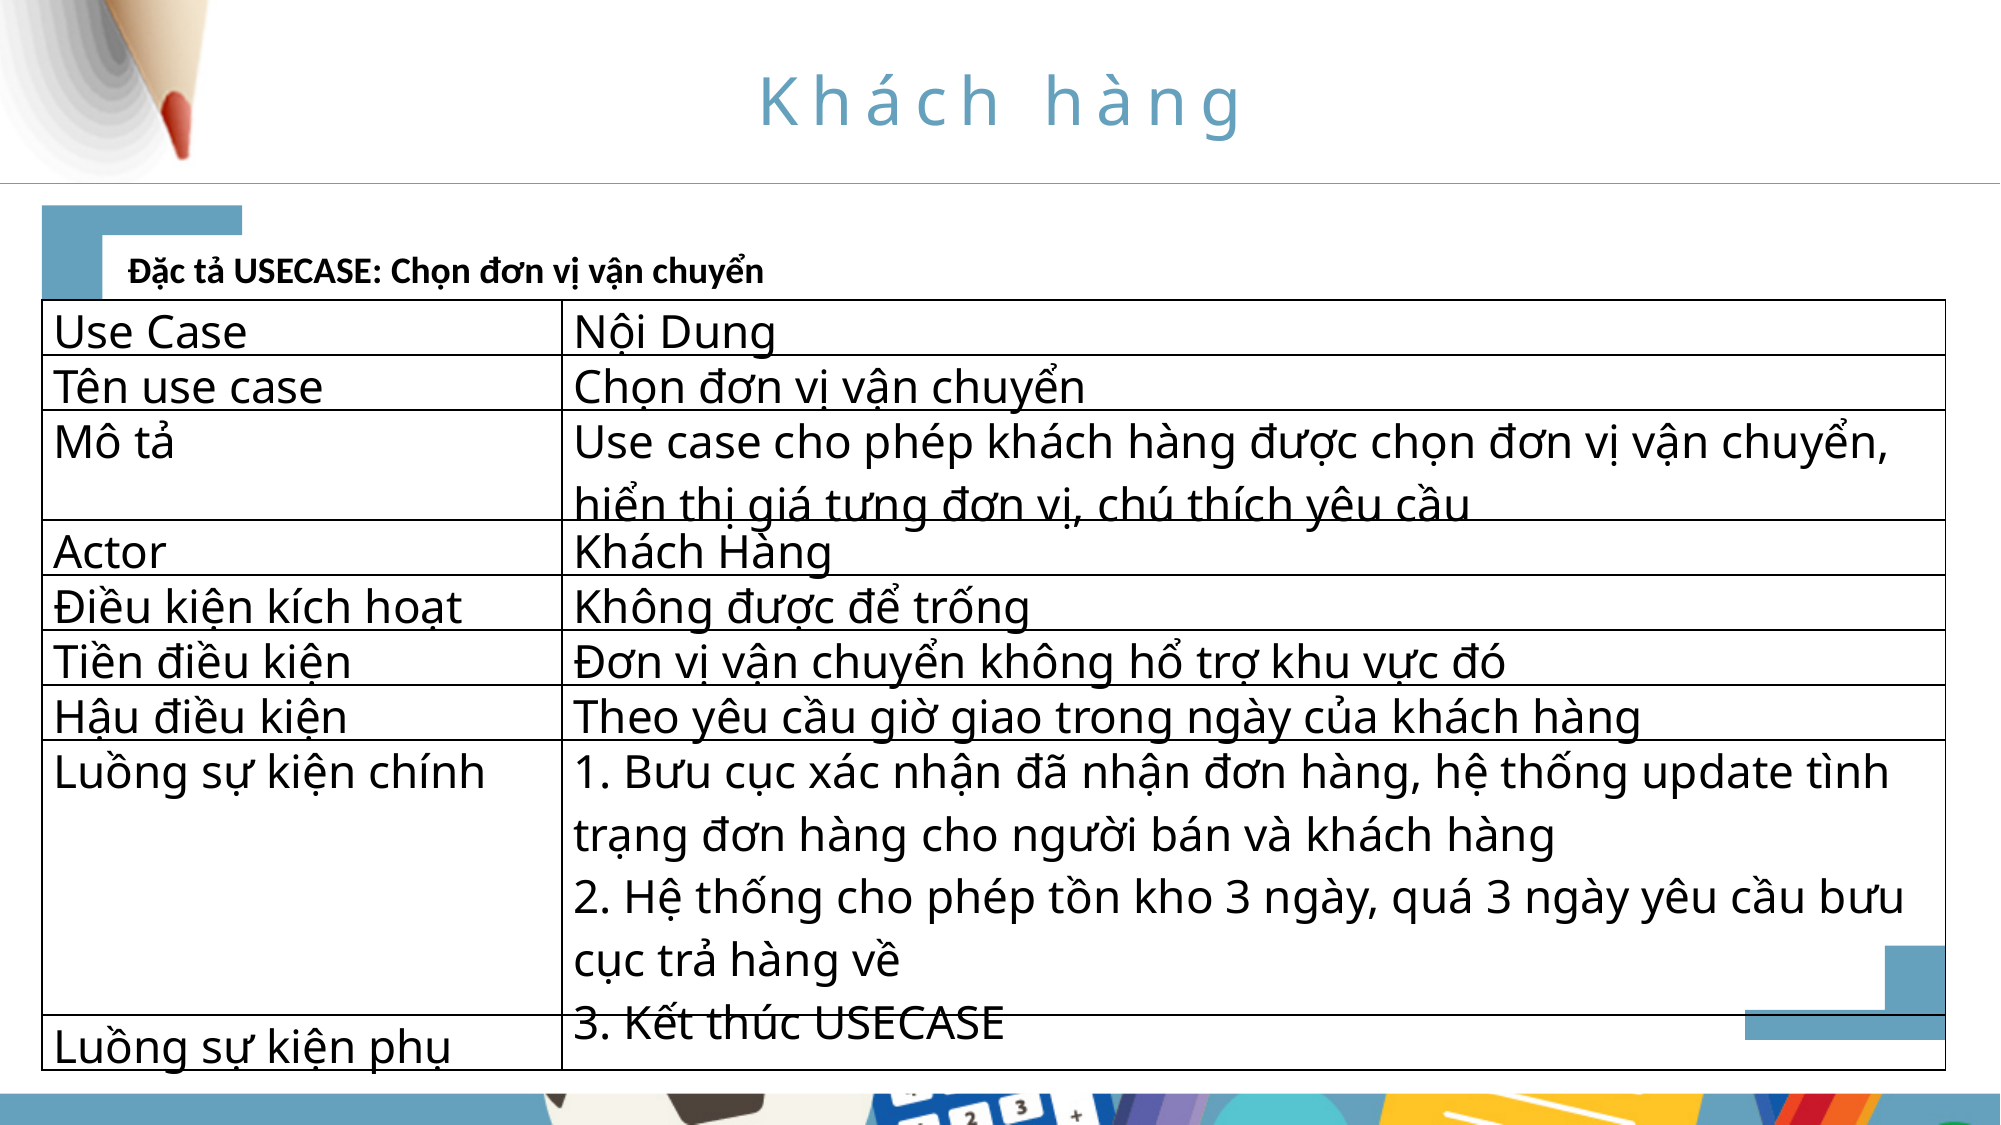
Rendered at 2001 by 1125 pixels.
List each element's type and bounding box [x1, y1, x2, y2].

text_box [0, 0, 2000, 1125]
text_box [41, 205, 1946, 1040]
